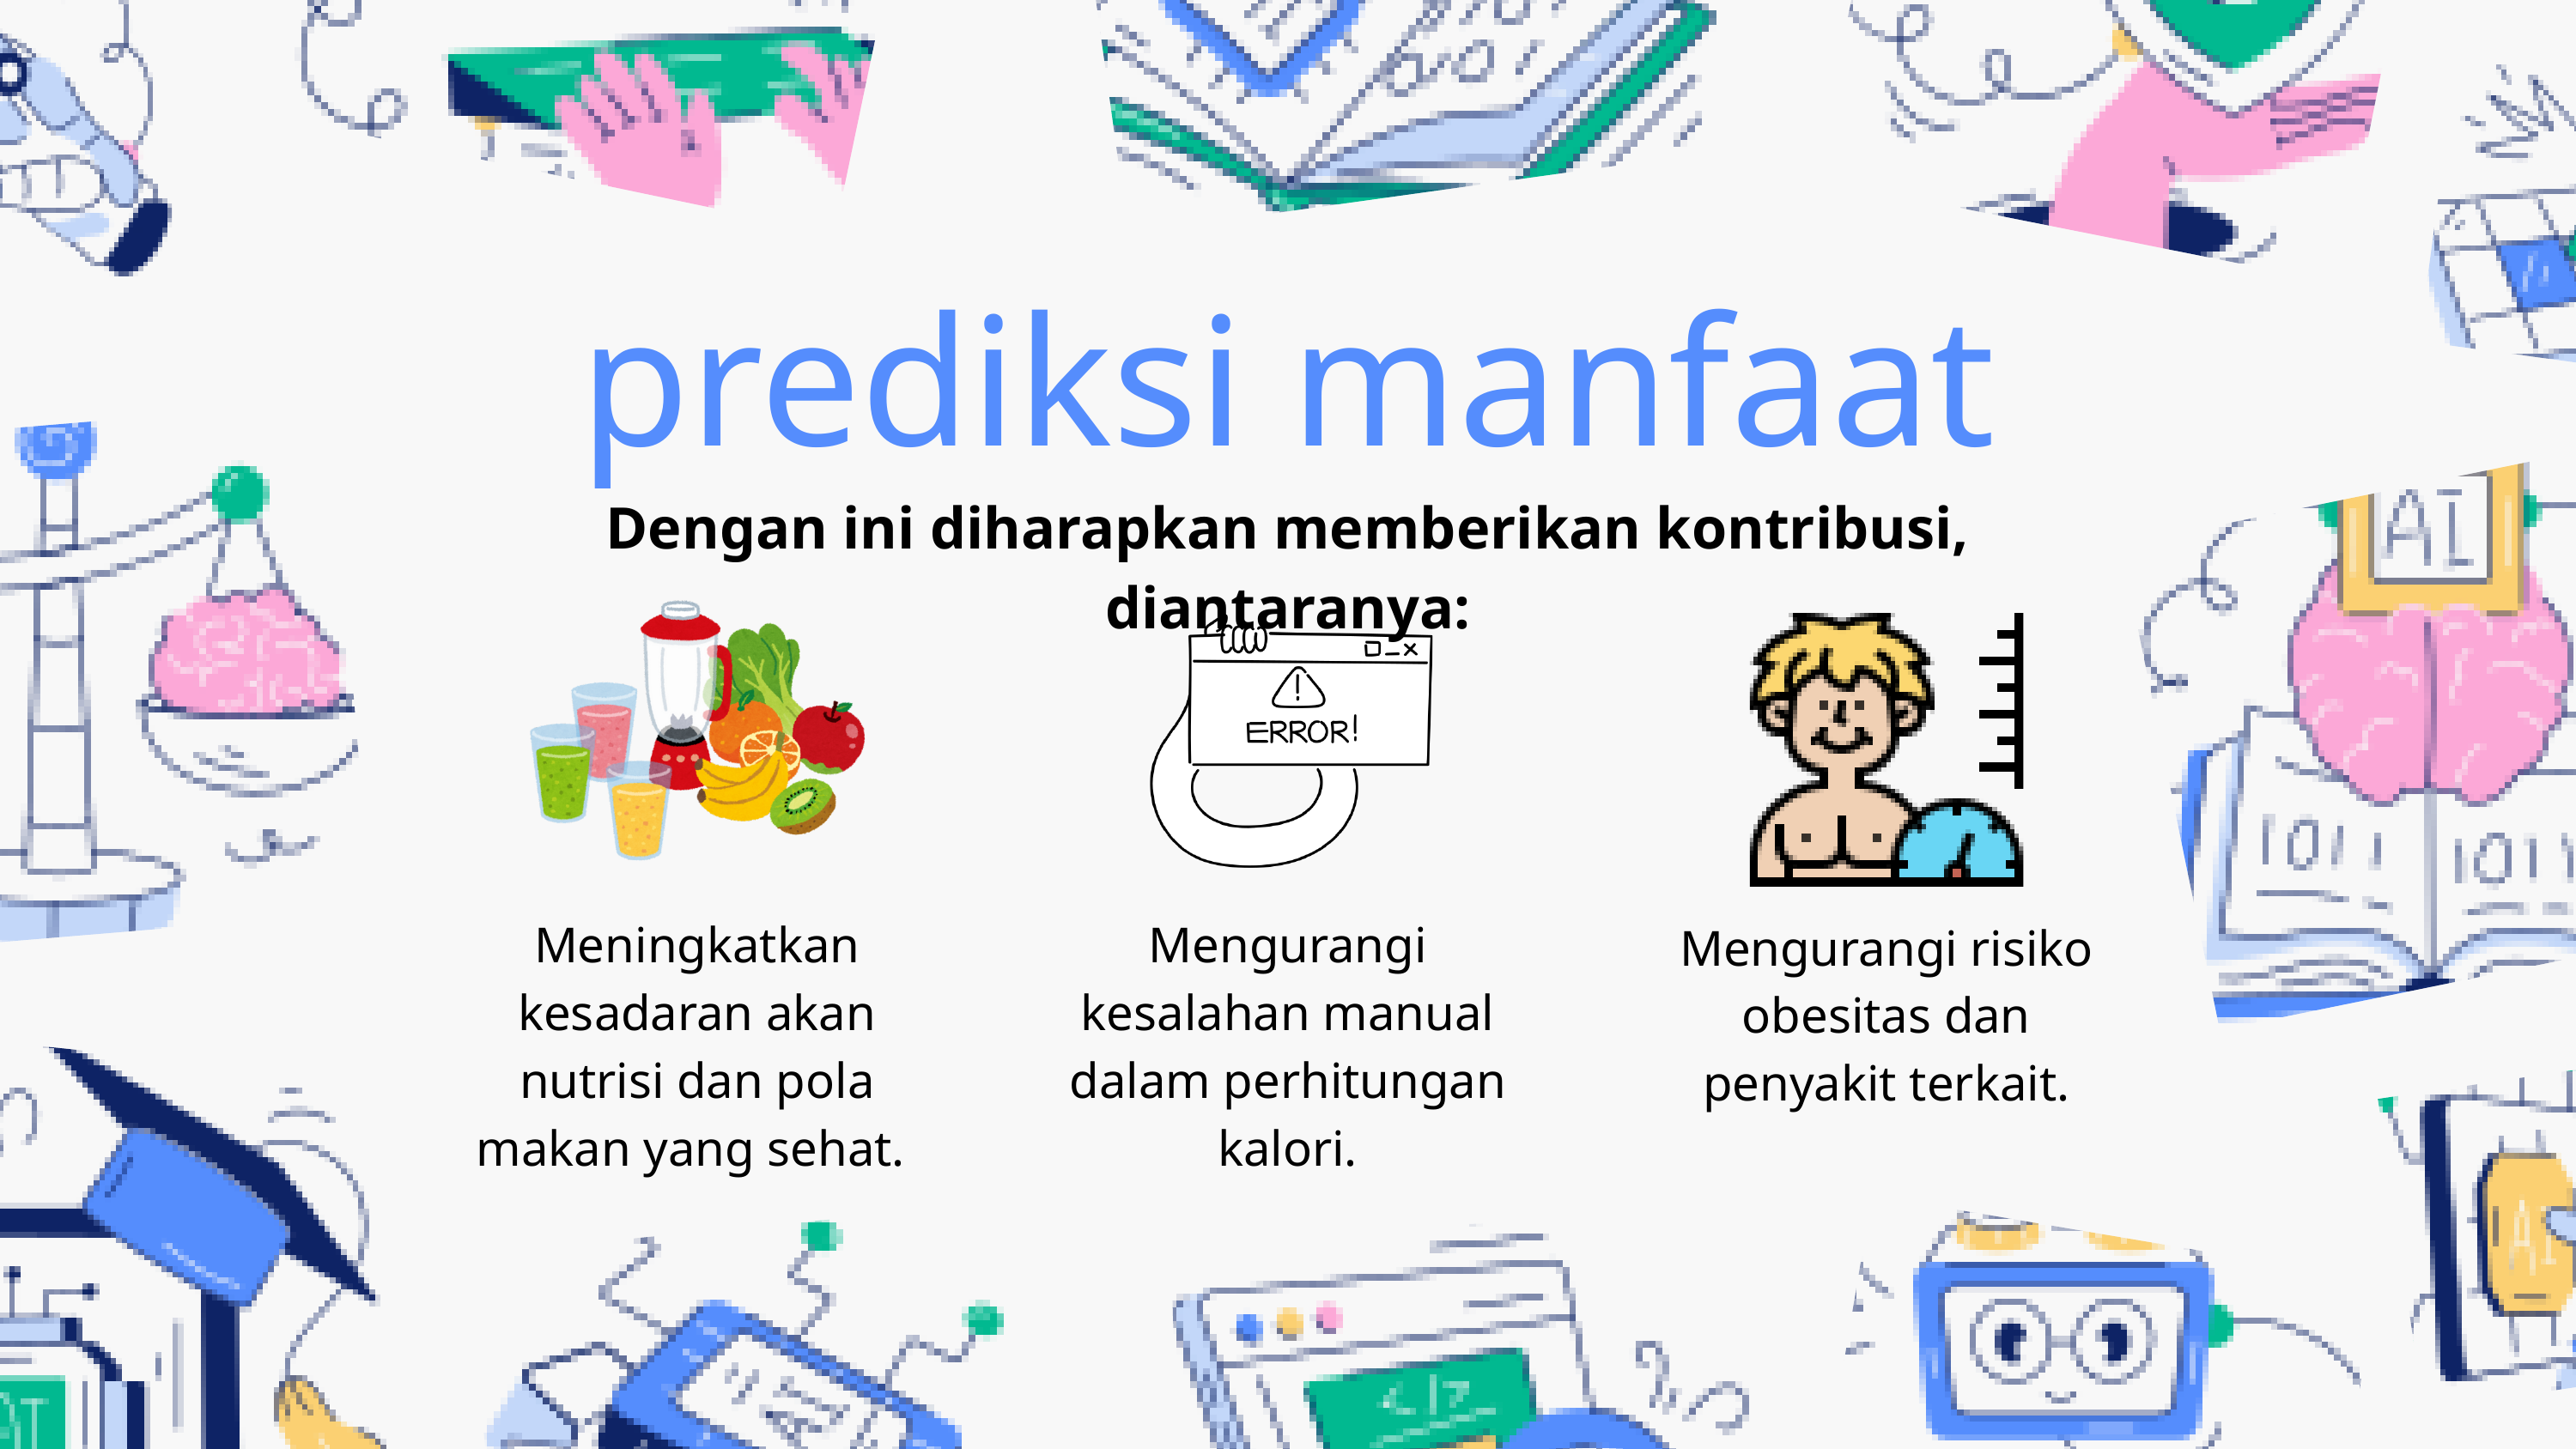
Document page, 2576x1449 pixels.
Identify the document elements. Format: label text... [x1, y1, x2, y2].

text_box [1096, 0, 1738, 233]
text_box [2419, 0, 2576, 363]
text_box [466, 1195, 1104, 1449]
text_box [0, 402, 372, 943]
text_box [0, 1041, 443, 1449]
text_box prediksi manfaat [446, 290, 2130, 480]
text_box Dengan ini diharapkan memberikan kontribusi, diantaranya: [446, 480, 2130, 641]
text_box [1815, 0, 2396, 284]
text_box [1143, 641, 1433, 868]
text_box [0, 0, 173, 276]
text_box [2130, 452, 2576, 1030]
text_box Meningkatkan kesadaran akan nutrisi dan pola makan yang sehat. [453, 905, 941, 1176]
text_box [529, 641, 866, 861]
text_box Mengurangi kesalahan manual dalam perhitungan kalori. [1044, 905, 1532, 1176]
text_box [1829, 1195, 2379, 1449]
text_box [1749, 641, 2024, 887]
text_box [2378, 1070, 2576, 1410]
text_box Mengurangi risiko obesitas dan penyakit terkait. [1643, 907, 2130, 1111]
text_box [1170, 1214, 1807, 1449]
text_box [275, 0, 884, 233]
